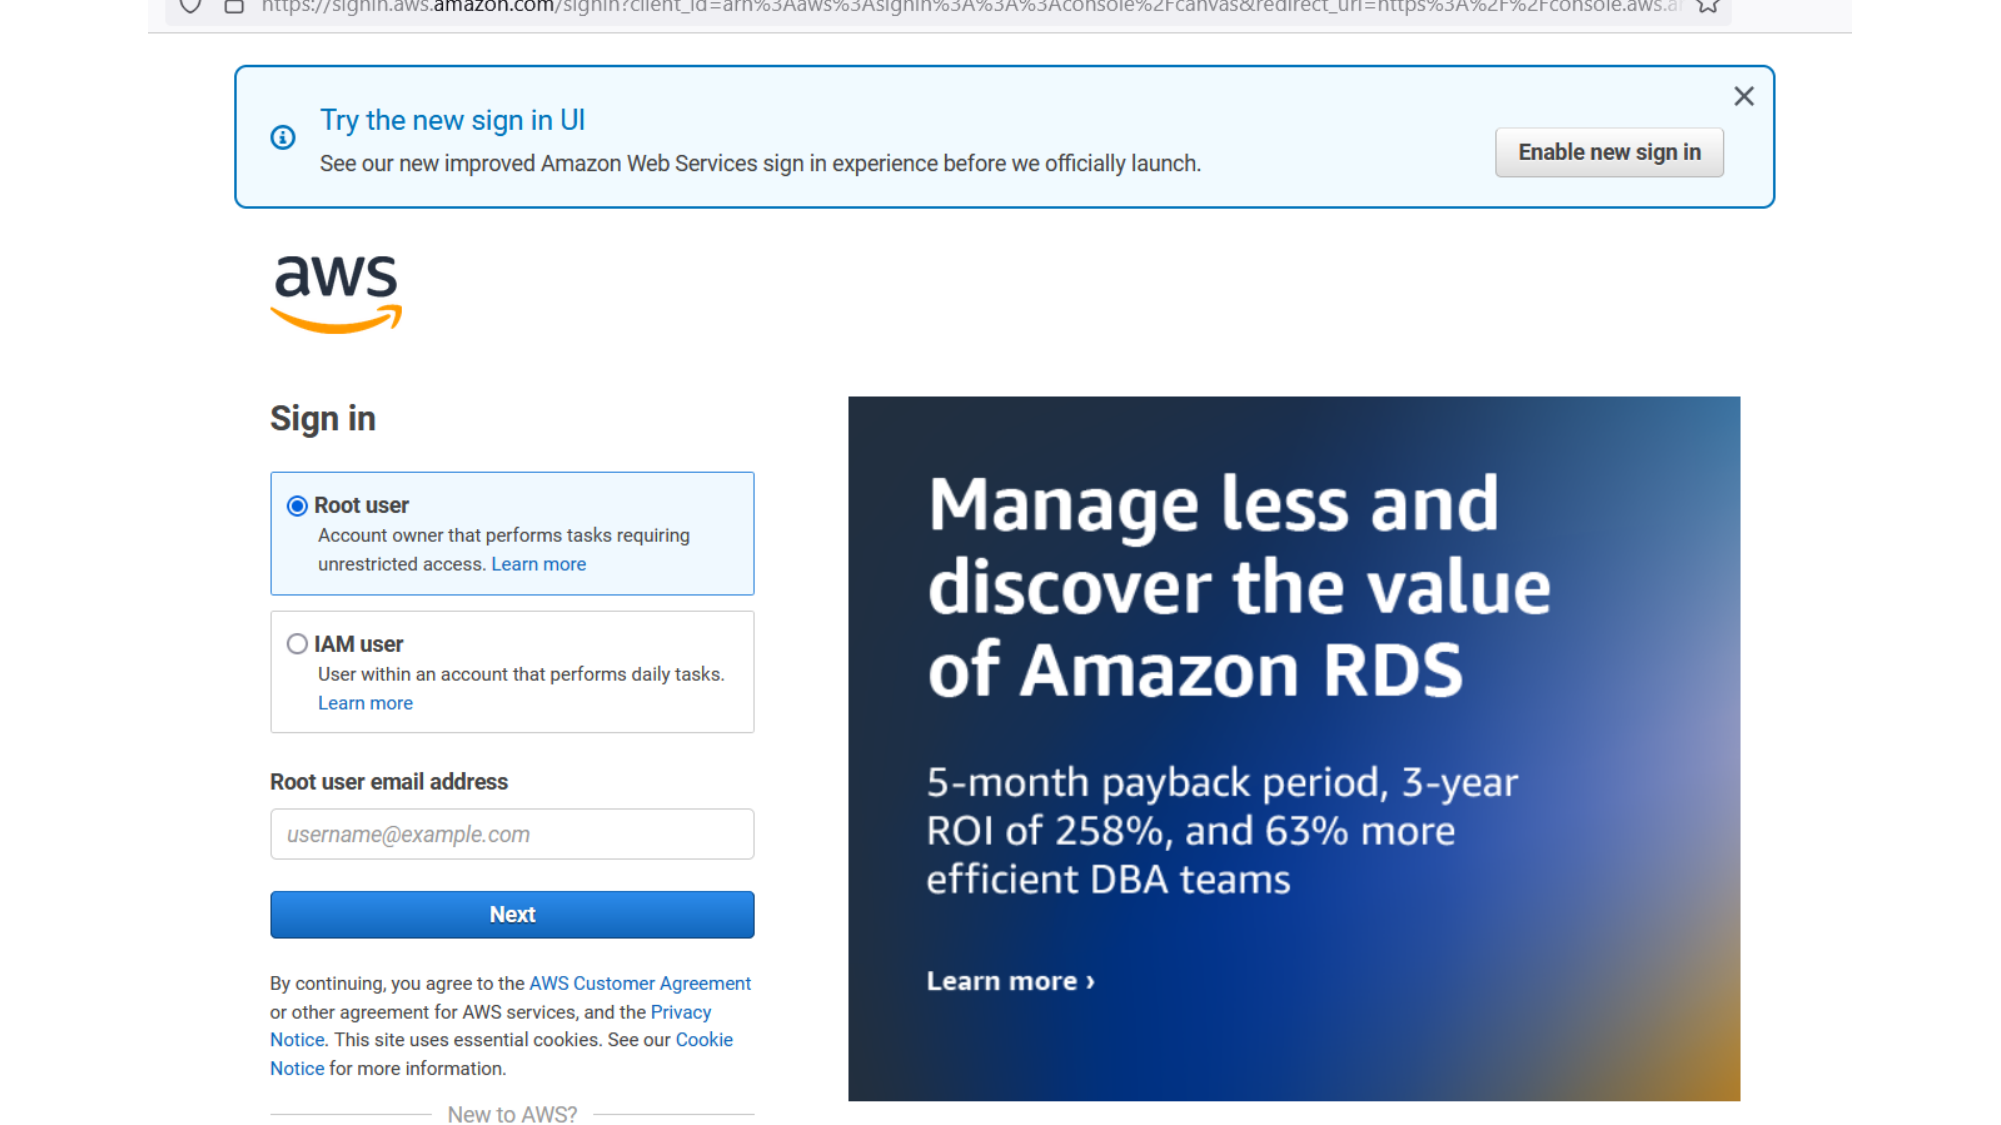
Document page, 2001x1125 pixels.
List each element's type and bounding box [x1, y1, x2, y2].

picture [148, 0, 1852, 1125]
